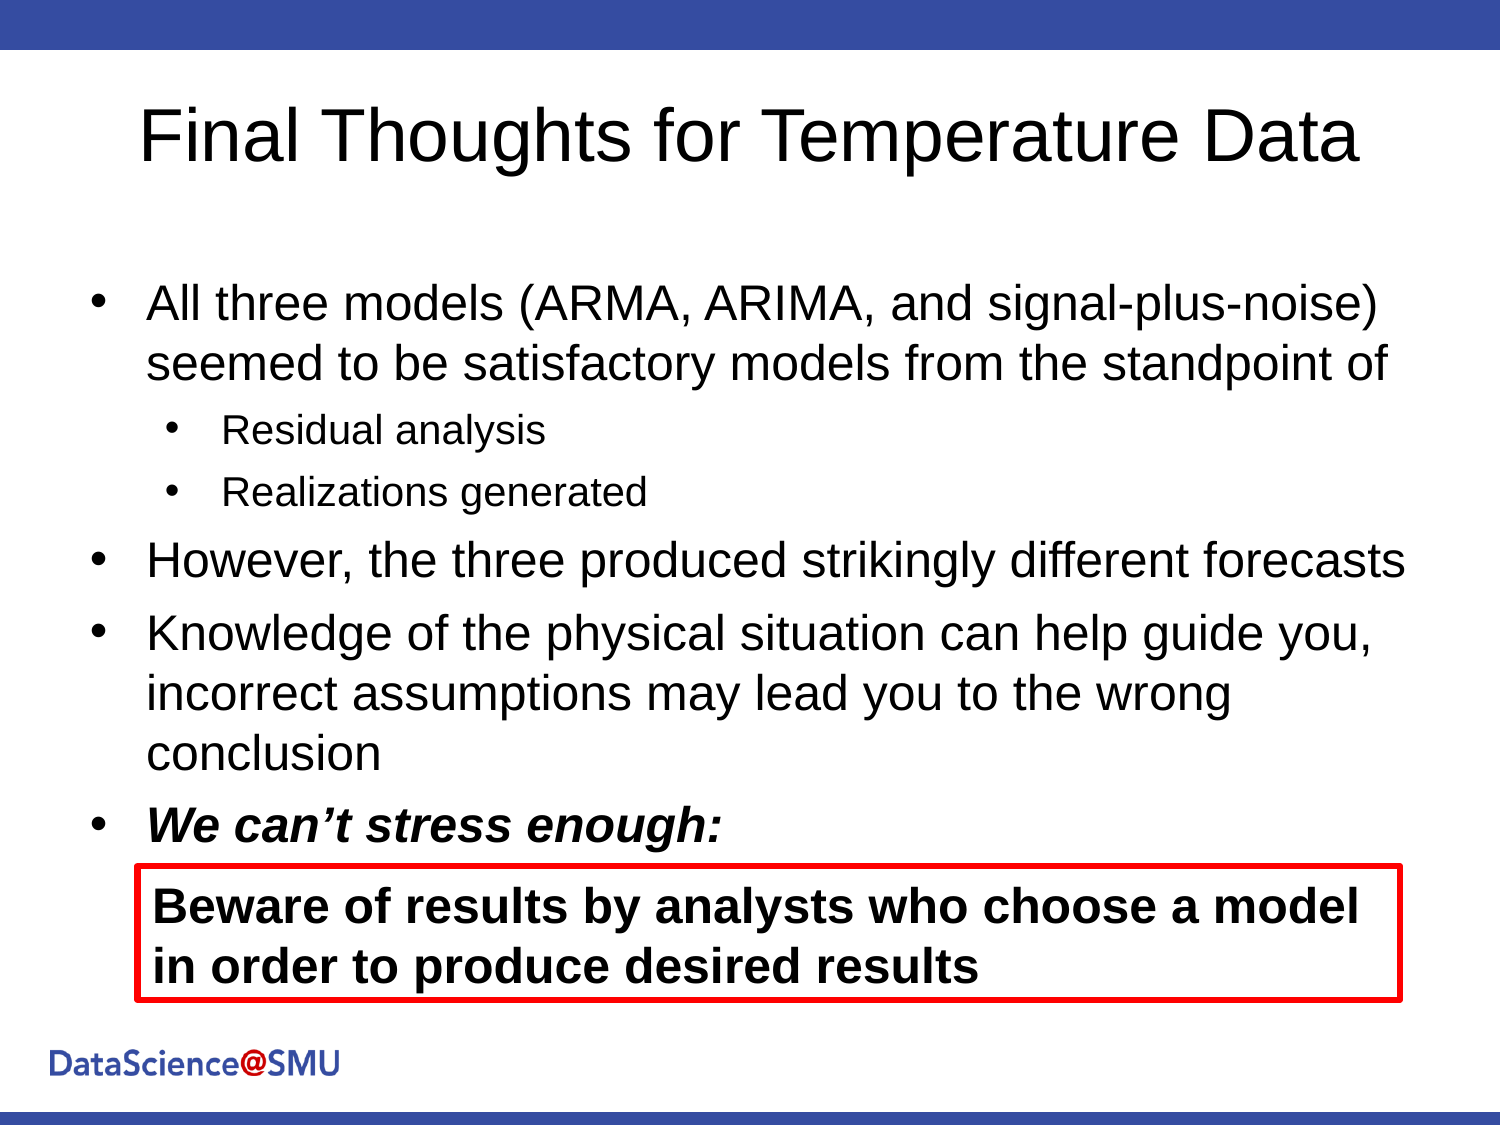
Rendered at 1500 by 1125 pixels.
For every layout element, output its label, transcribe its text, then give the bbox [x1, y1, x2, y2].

text_box All three models (ARMA, ARIMA, and signal-plus-noise) seemed to be satisfactory models from the standpoint of Residual analysis Realizations generated However, the three produced strikingly different forecasts Knowledge of the physical situation can help guide you, incorrect assumptions may lead you to the wrong conclusion We can’t stress enough: [74, 262, 1425, 869]
picture [50, 1049, 339, 1076]
text_box Beware of results by analysts who choose a model in order to produce desired results [137, 869, 1400, 1000]
title Final Thoughts for Temperature Data [75, 37, 1425, 225]
